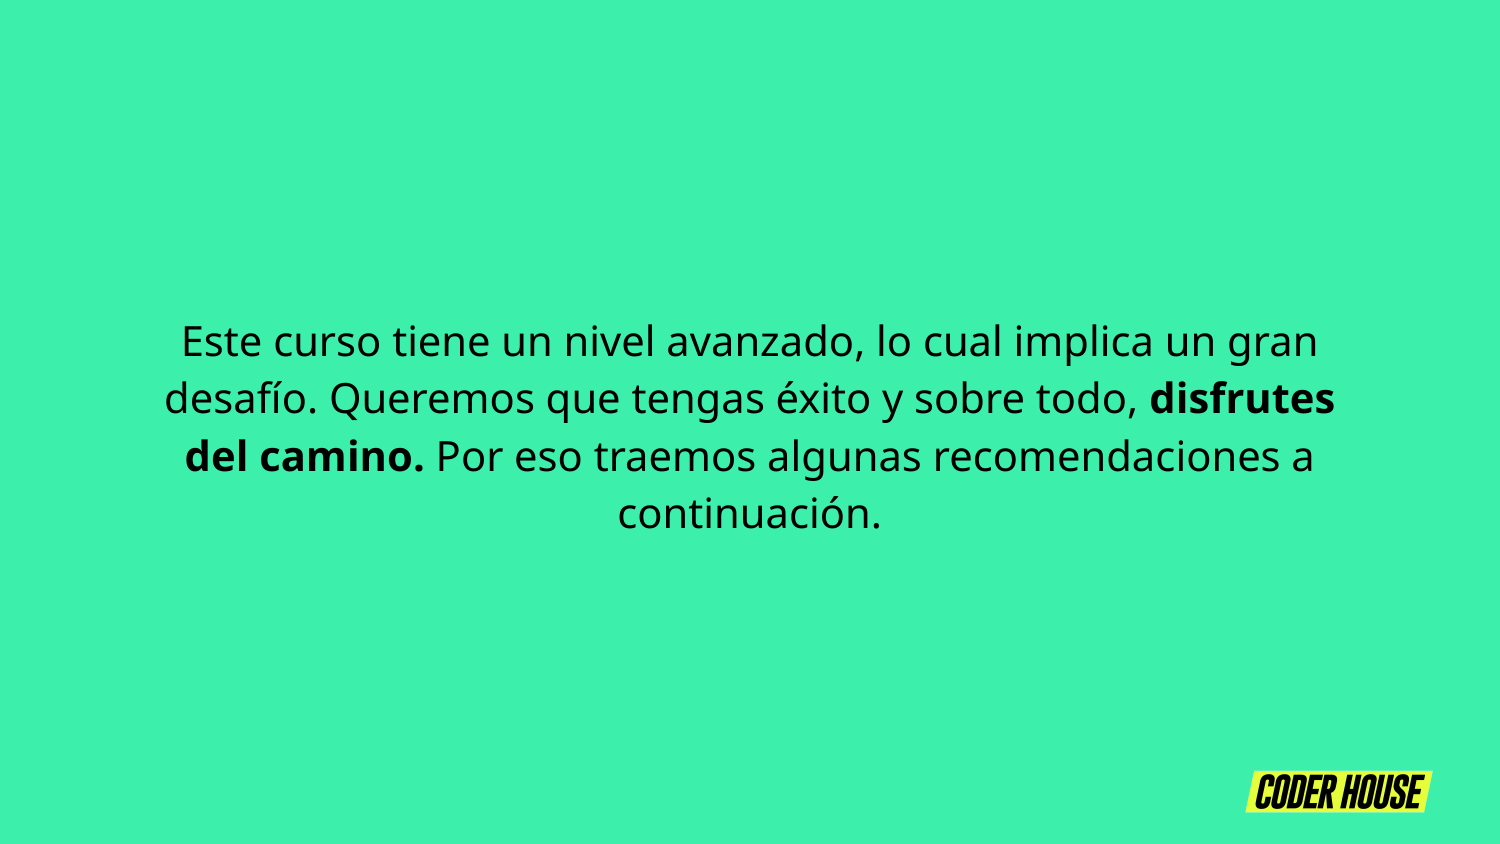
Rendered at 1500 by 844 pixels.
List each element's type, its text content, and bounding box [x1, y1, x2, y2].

picture [1241, 764, 1437, 819]
text_box Este curso tiene un nivel avanzado, lo cual implica un gran desafío. Queremos que tengas éxito y sobre todo, disfrutes del camino. Por eso traemos algunas recomendaciones a continuación. [139, 284, 1361, 560]
